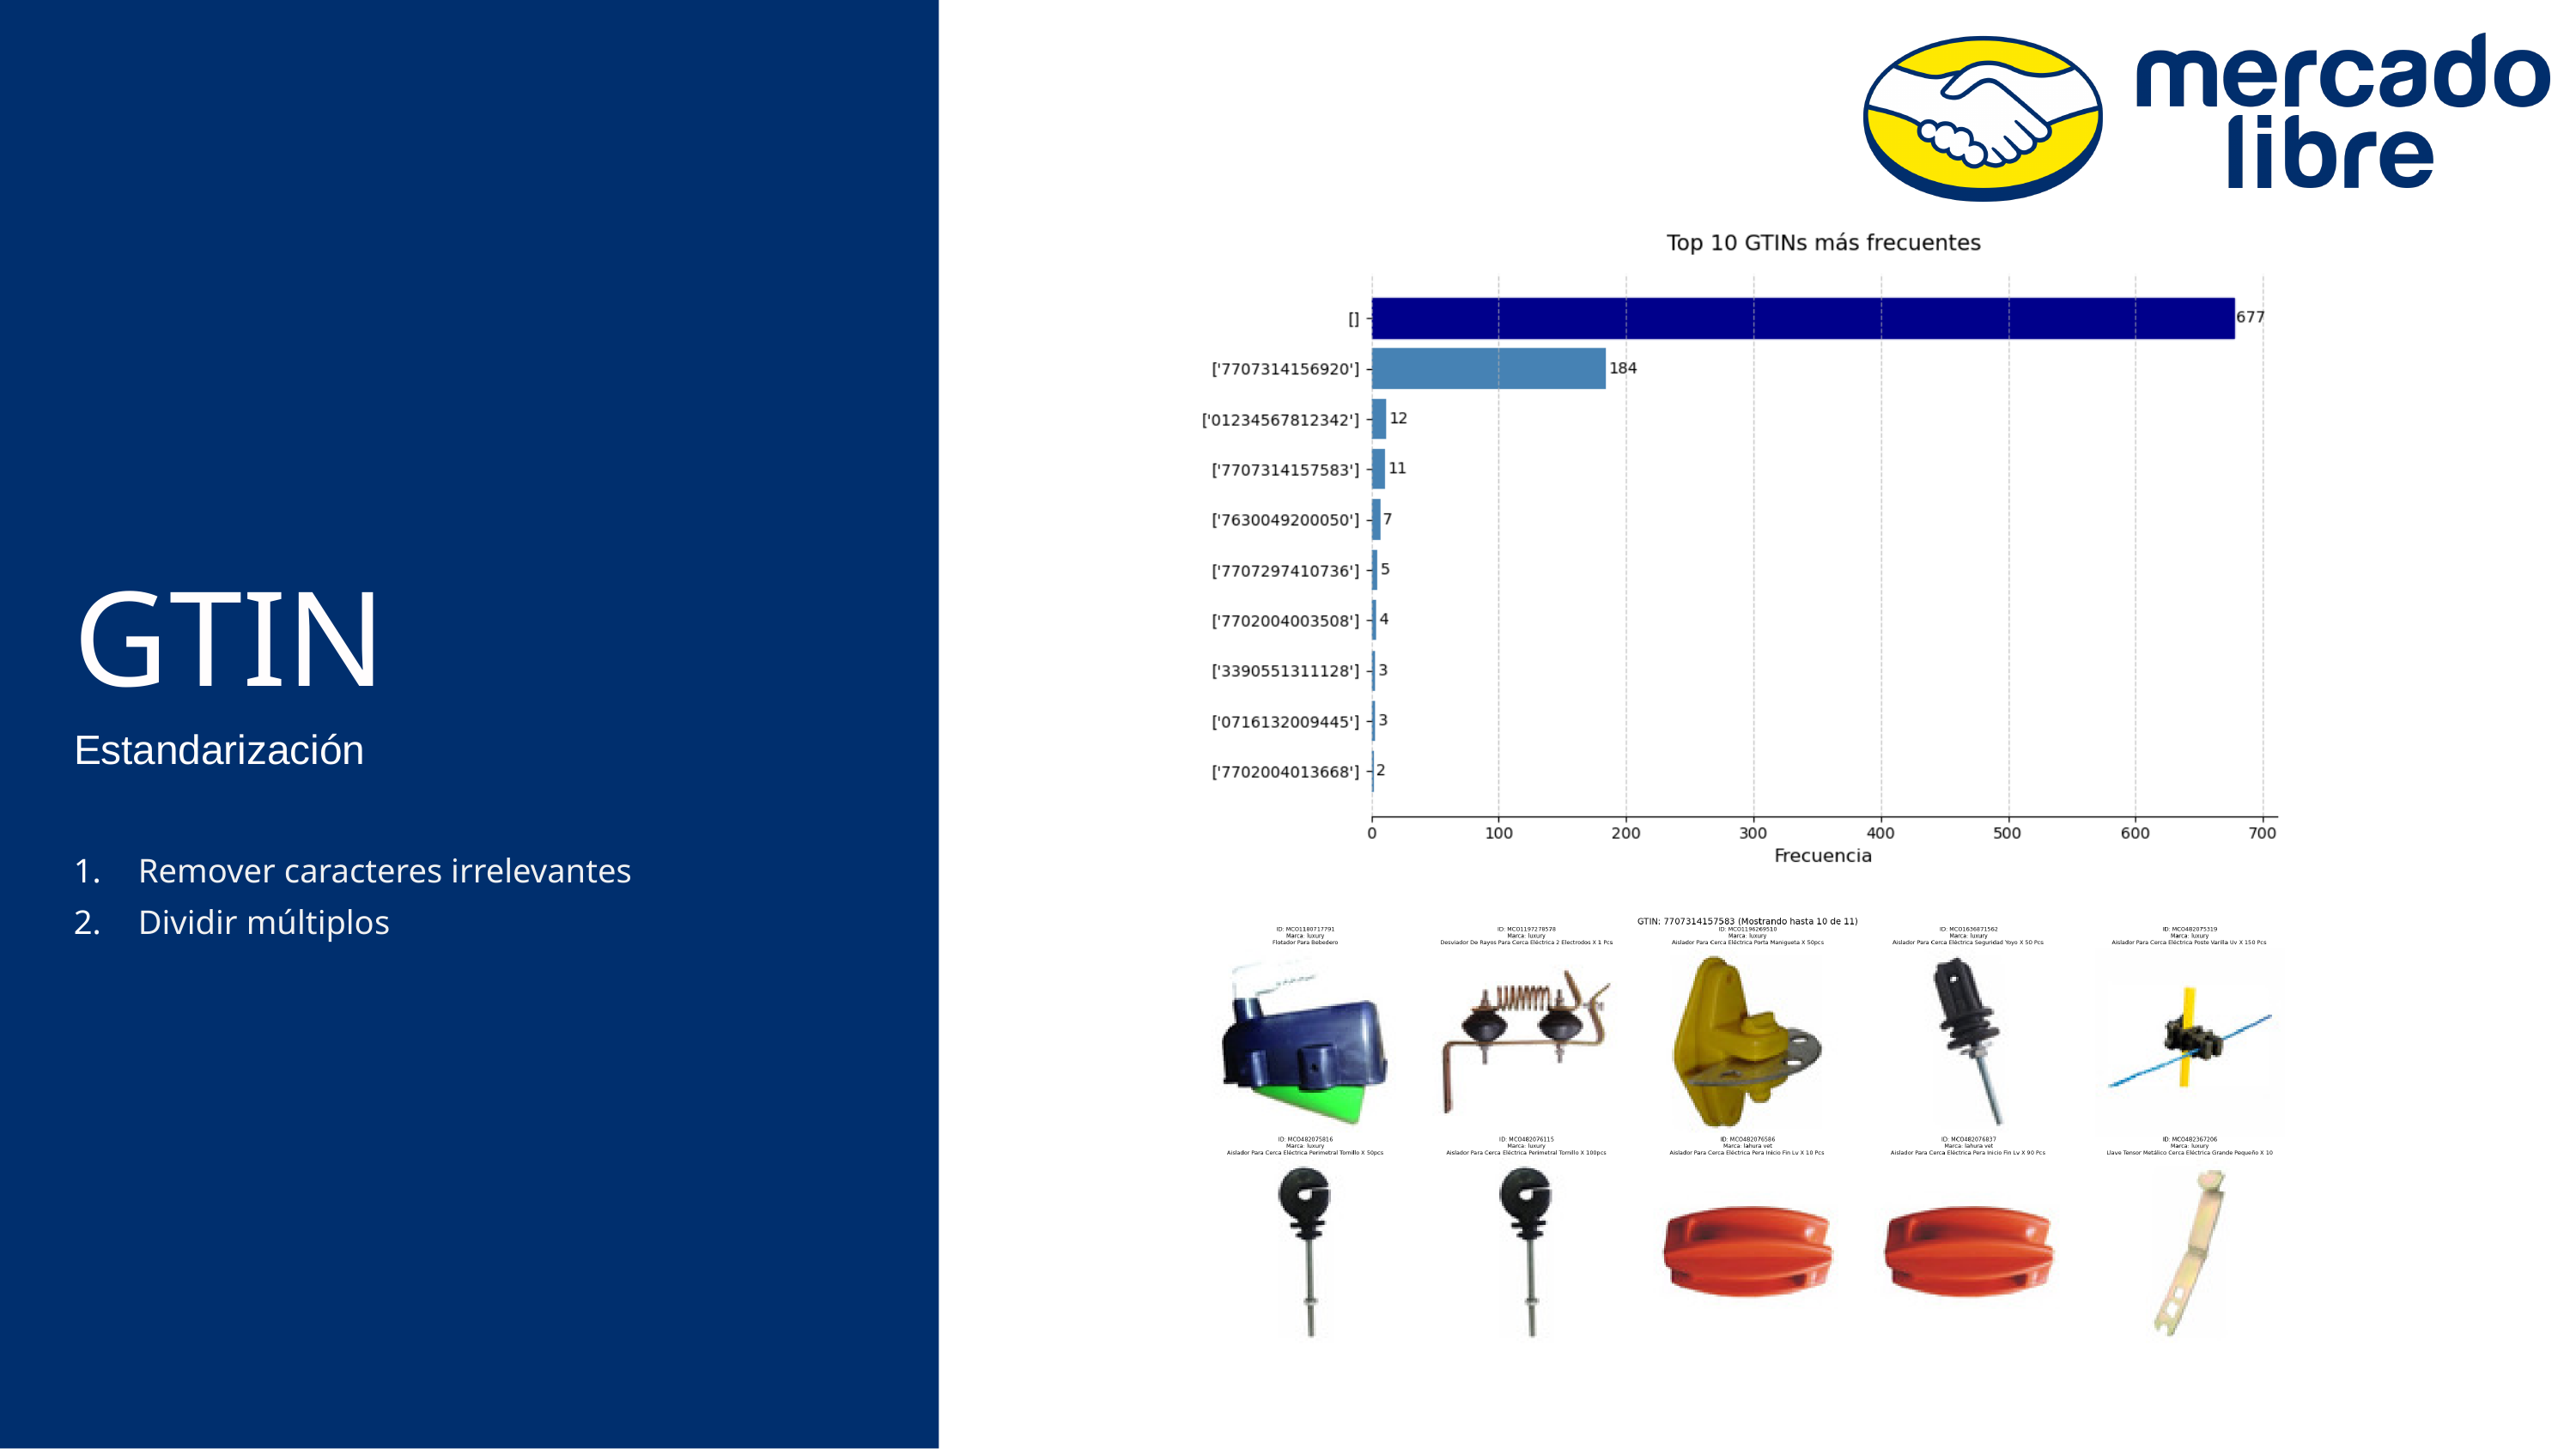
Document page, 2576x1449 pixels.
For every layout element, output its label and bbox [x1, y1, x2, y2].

picture [1863, 33, 2551, 202]
text_box [0, 0, 939, 1449]
picture [1206, 912, 2289, 1352]
picture [1190, 221, 2289, 877]
text_box [73, 530, 900, 943]
